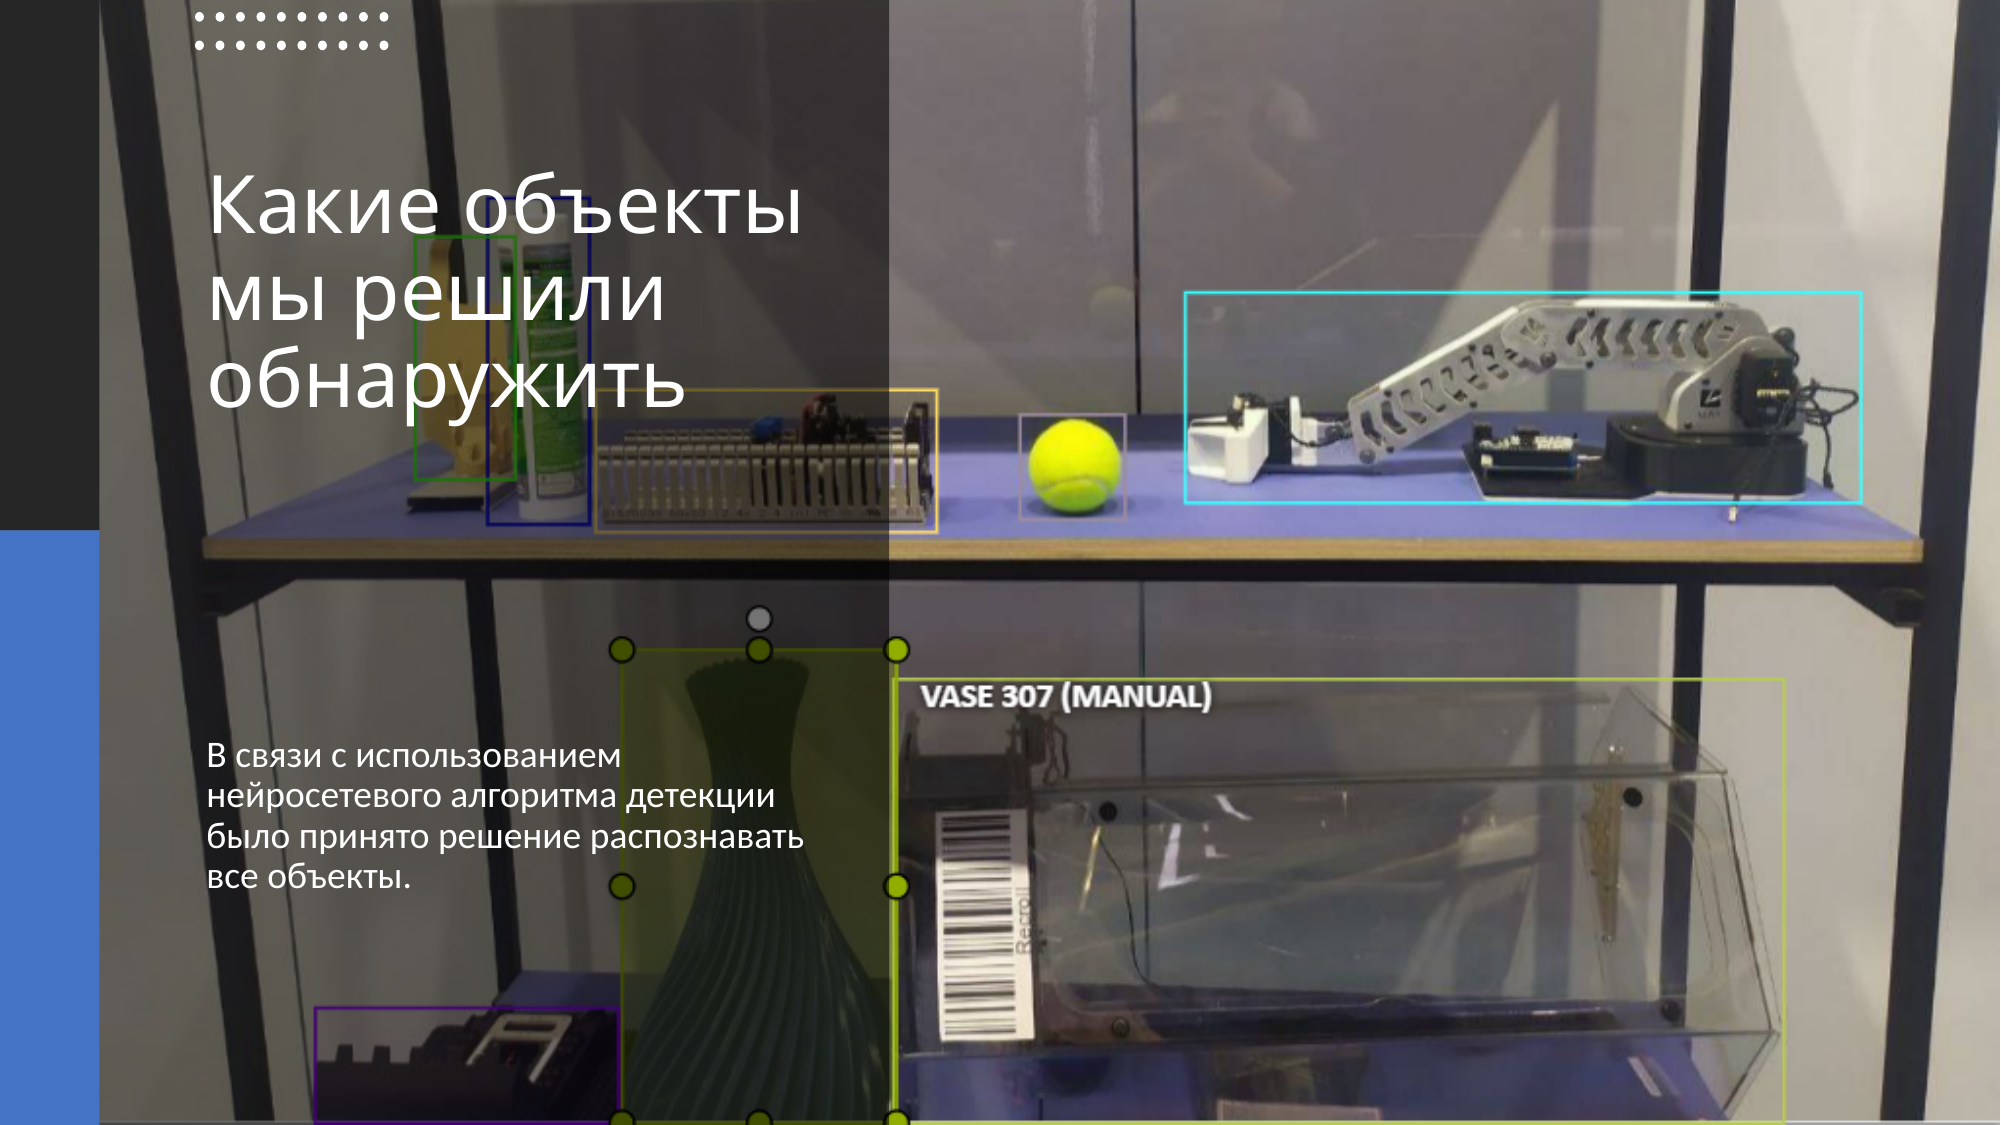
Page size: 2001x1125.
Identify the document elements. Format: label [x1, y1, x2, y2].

picture [98, 0, 2000, 1125]
text_box [0, 529, 98, 1125]
text_box [194, 11, 389, 51]
text_box [0, 0, 98, 529]
